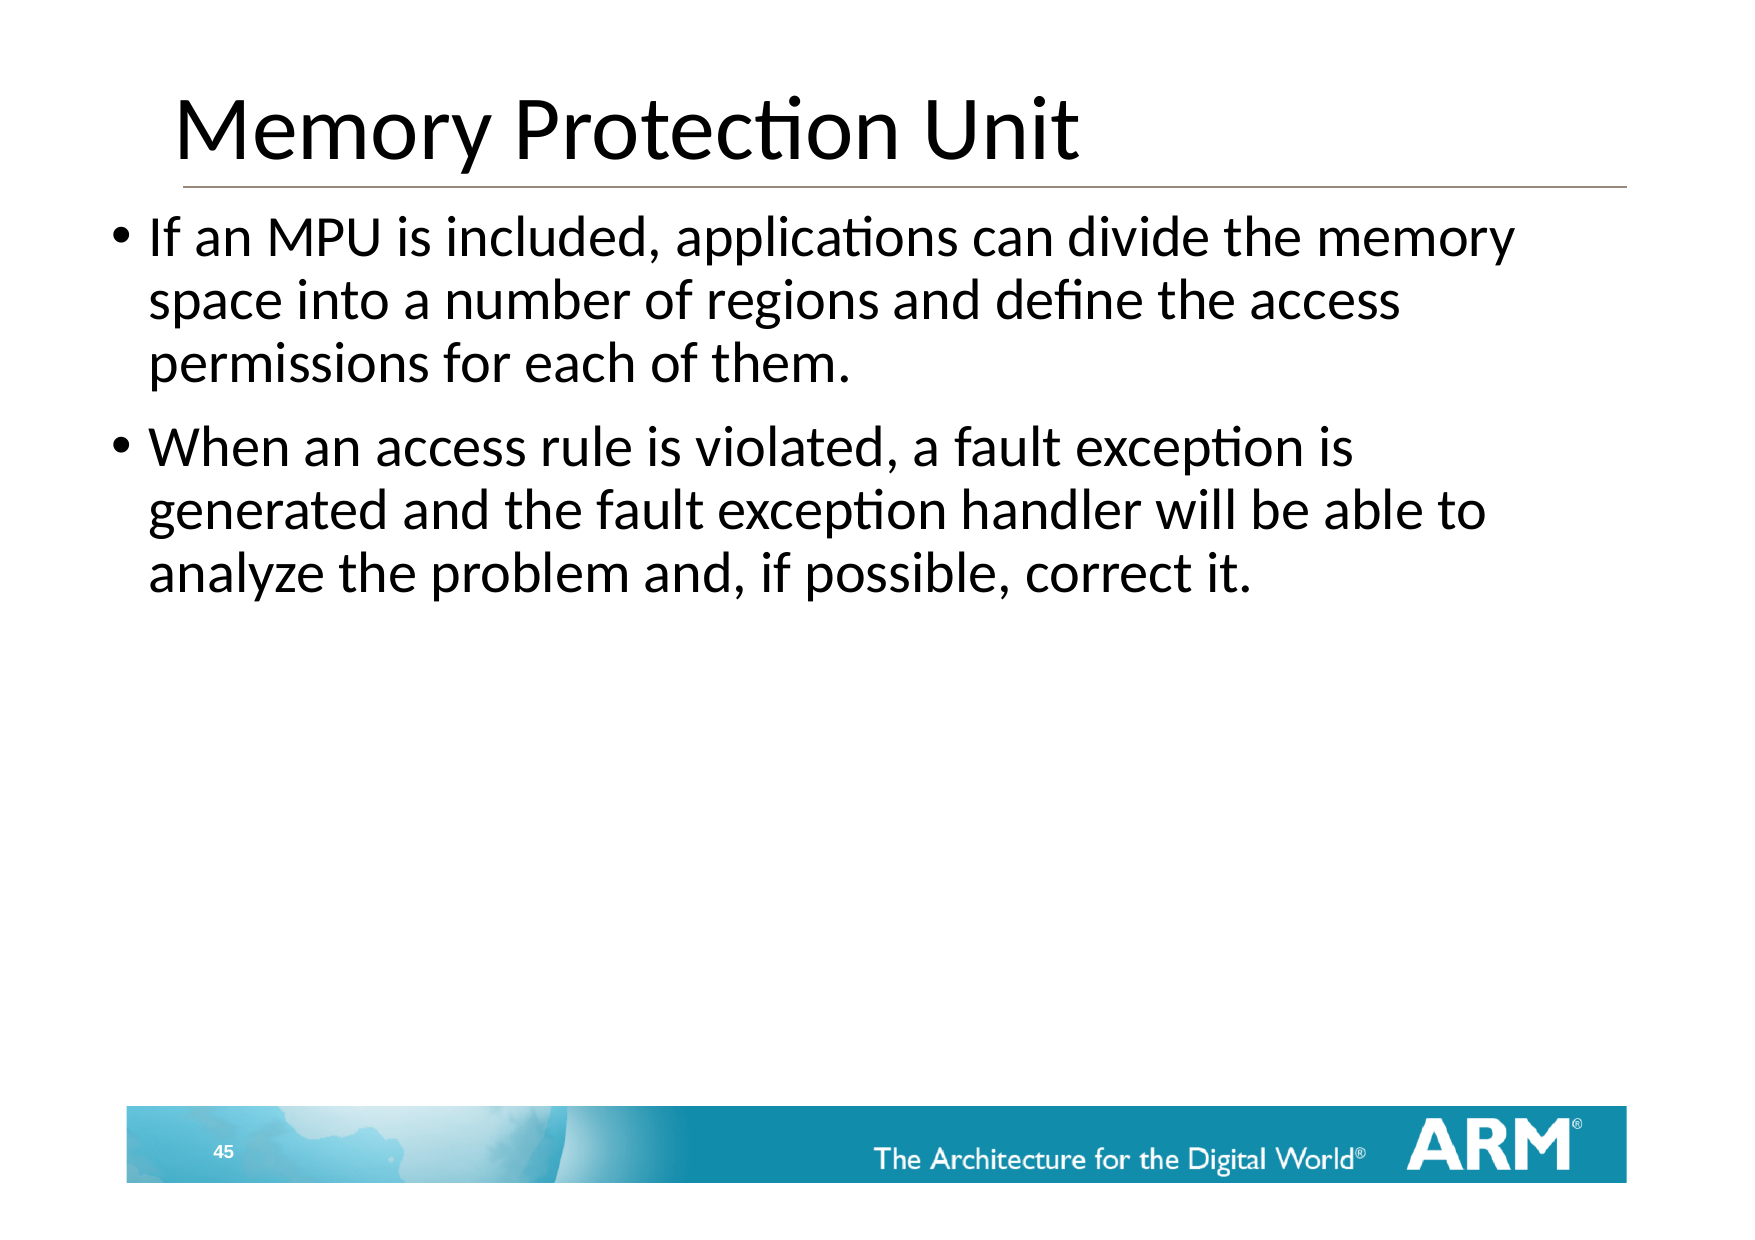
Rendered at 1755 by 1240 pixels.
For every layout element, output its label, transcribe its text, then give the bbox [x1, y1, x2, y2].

picture [126, 1106, 1627, 1183]
title Memory Protection Unit [173, 80, 1581, 172]
list If an MPU is included, applications can divide the memory space into a number of regions and define the access permissions for each of them. When an access rule is violated, a fault exception is generated and the fault exception handler will be able to analyze the problem and, if possible, correct it. [111, 206, 1581, 480]
slide_number 45 [198, 1139, 287, 1187]
